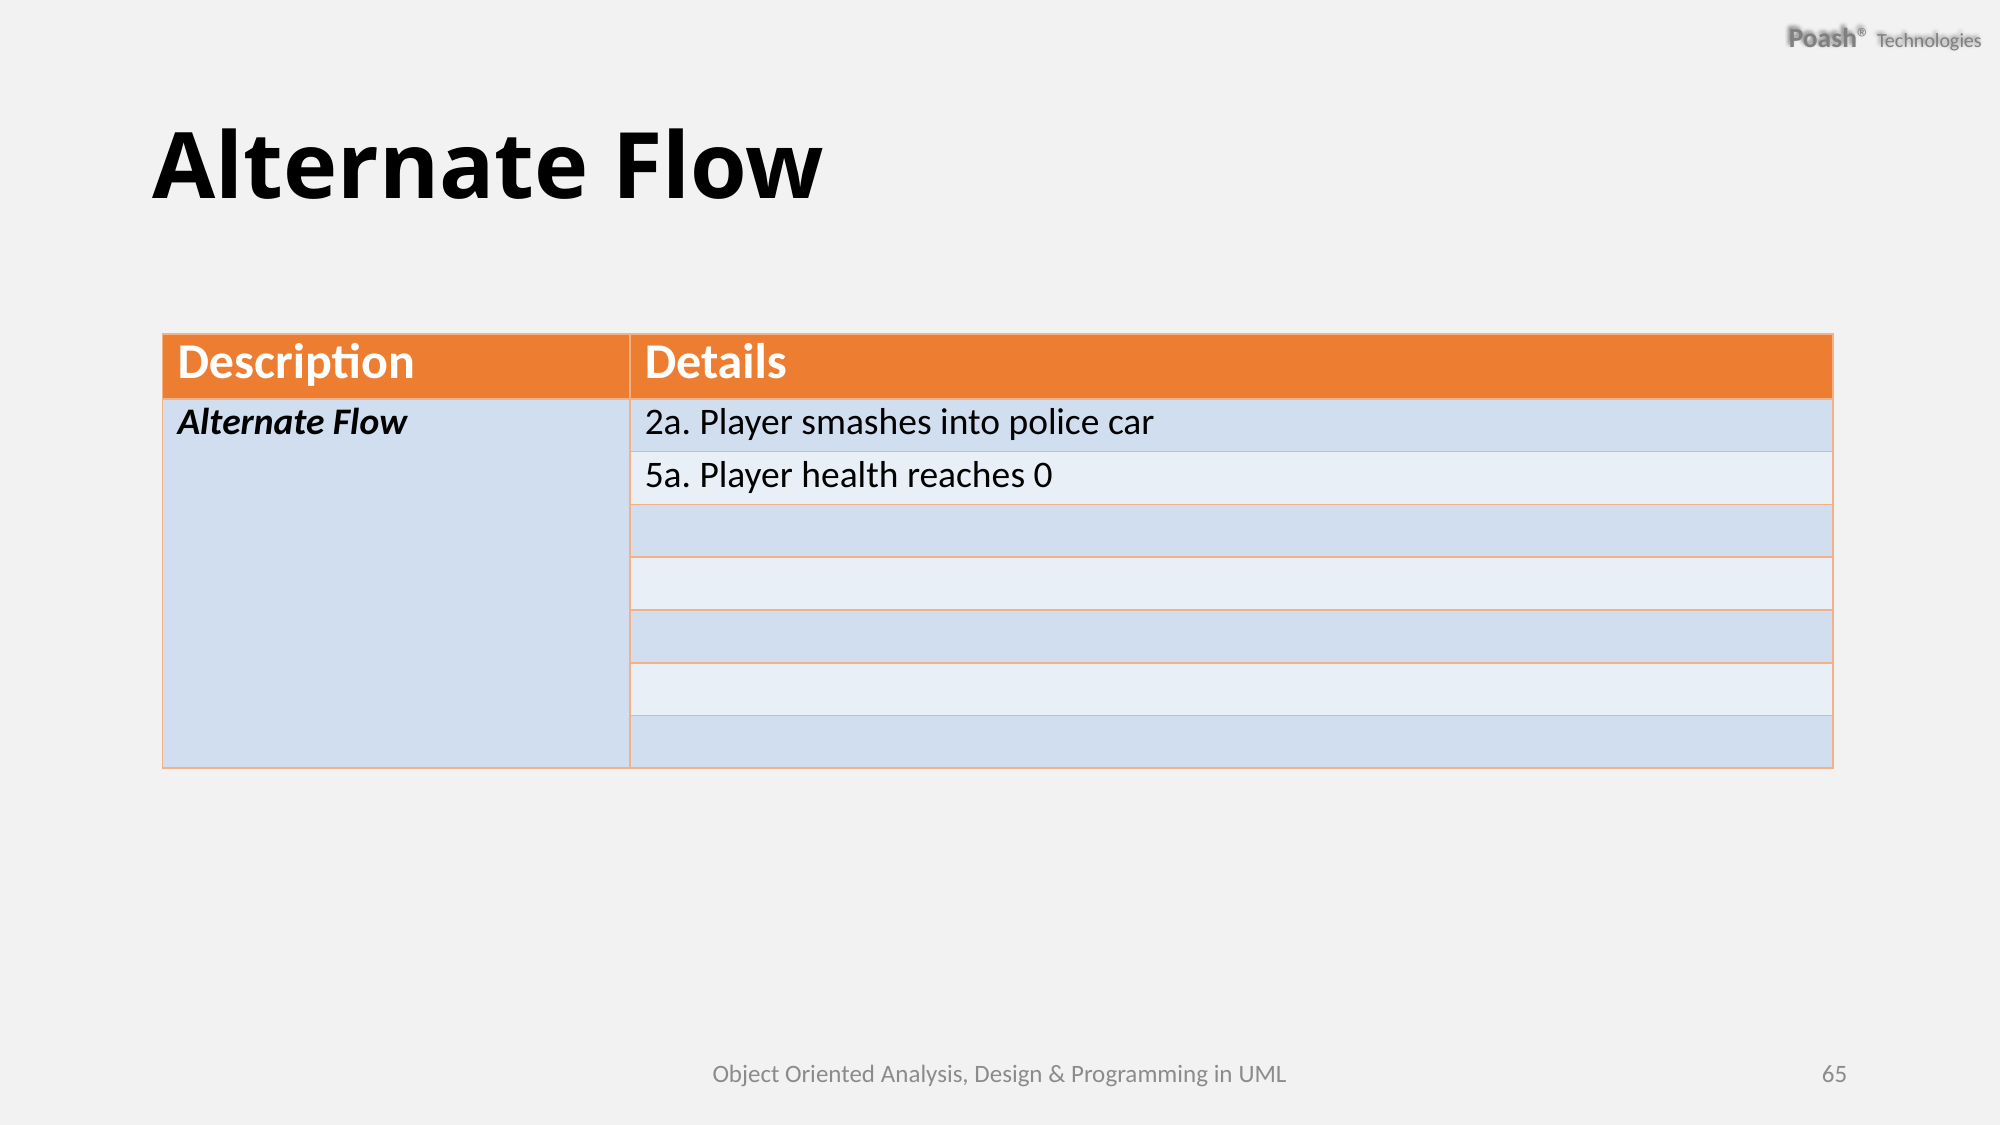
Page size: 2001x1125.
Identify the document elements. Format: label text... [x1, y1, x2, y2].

table_cell Alternate Flow [163, 400, 629, 767]
table_cell 5a. Player health reaches 0 [631, 452, 1832, 504]
table_cell [631, 505, 1832, 556]
footer Object Oriented Analysis, Design & Programming in UML [662, 1042, 1338, 1103]
table_cell [631, 664, 1832, 715]
table_cell [631, 558, 1832, 609]
title Alternate Flow [137, 59, 1863, 278]
table_header Description [163, 335, 629, 398]
table_cell 2a. Player smashes into police car [631, 400, 1832, 451]
table_header Details [631, 335, 1832, 398]
table_cell [631, 611, 1832, 662]
table_cell [631, 716, 1832, 767]
slide_number 65 [1412, 1042, 1863, 1103]
